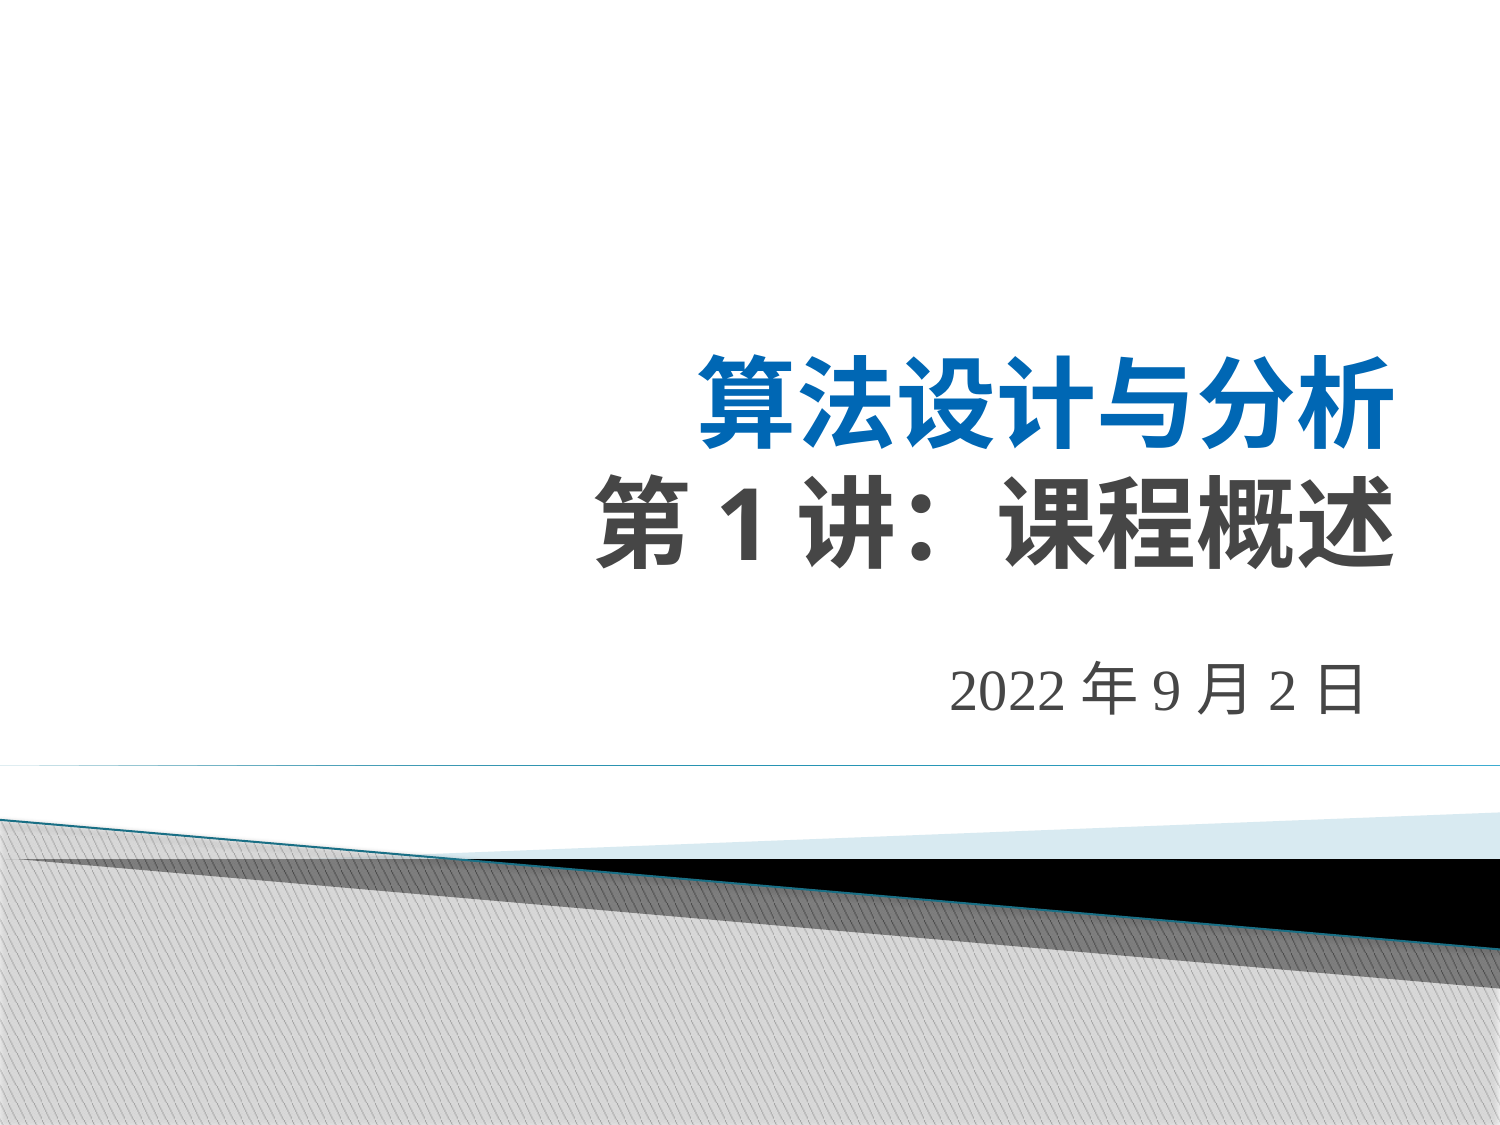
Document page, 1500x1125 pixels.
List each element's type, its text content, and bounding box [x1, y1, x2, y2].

picture [5, 859, 1500, 989]
title 算法设计与分析 第1讲：课程概述 [112, 287, 1412, 588]
subtitle 2022年9月2日 [112, 645, 1388, 842]
